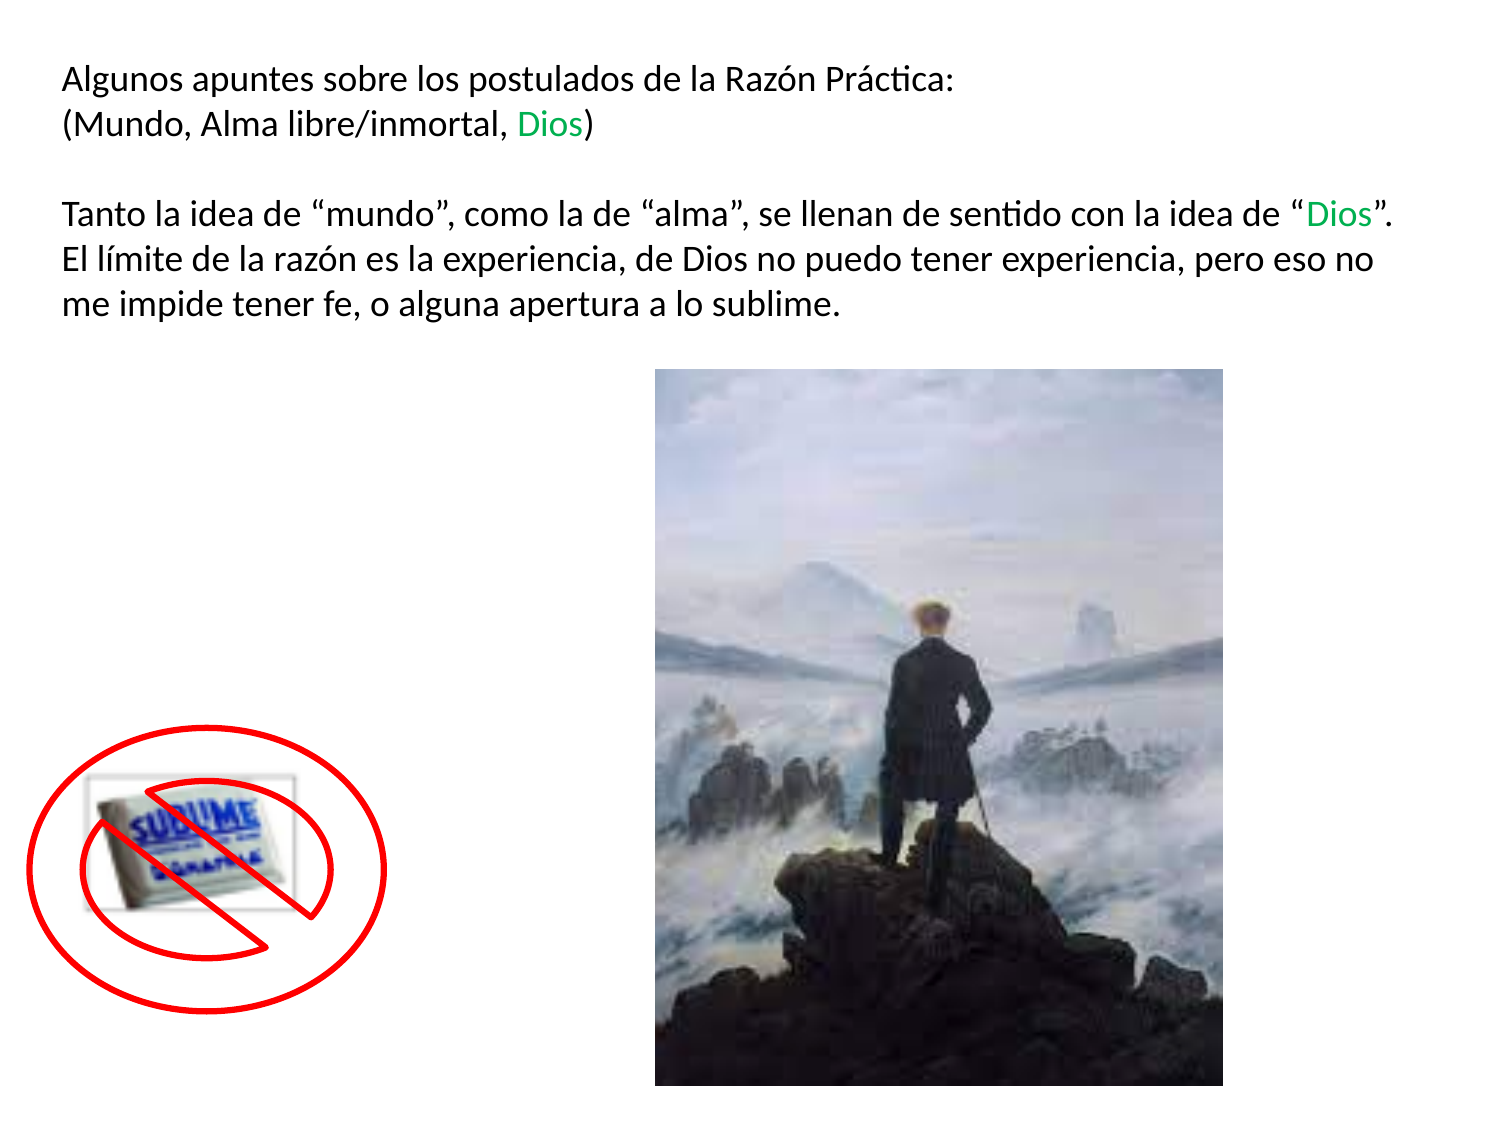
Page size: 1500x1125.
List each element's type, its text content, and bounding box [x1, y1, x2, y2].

picture [655, 369, 1223, 1087]
text_box [27, 725, 386, 1014]
text_box Algunos apuntes sobre los postulados de la Razón Práctica: (Mundo, Alma libre/inmortal, Dios) Tanto la idea de “mundo”, como la de “alma”, se llenan de sentido con la idea de “Dios”. El límite de la razón es la experiencia, de Dios no puedo tener experiencia, pero eso no me impide tener fe, o alguna apertura a lo sublime. [46, 46, 1442, 422]
picture [63, 756, 308, 928]
